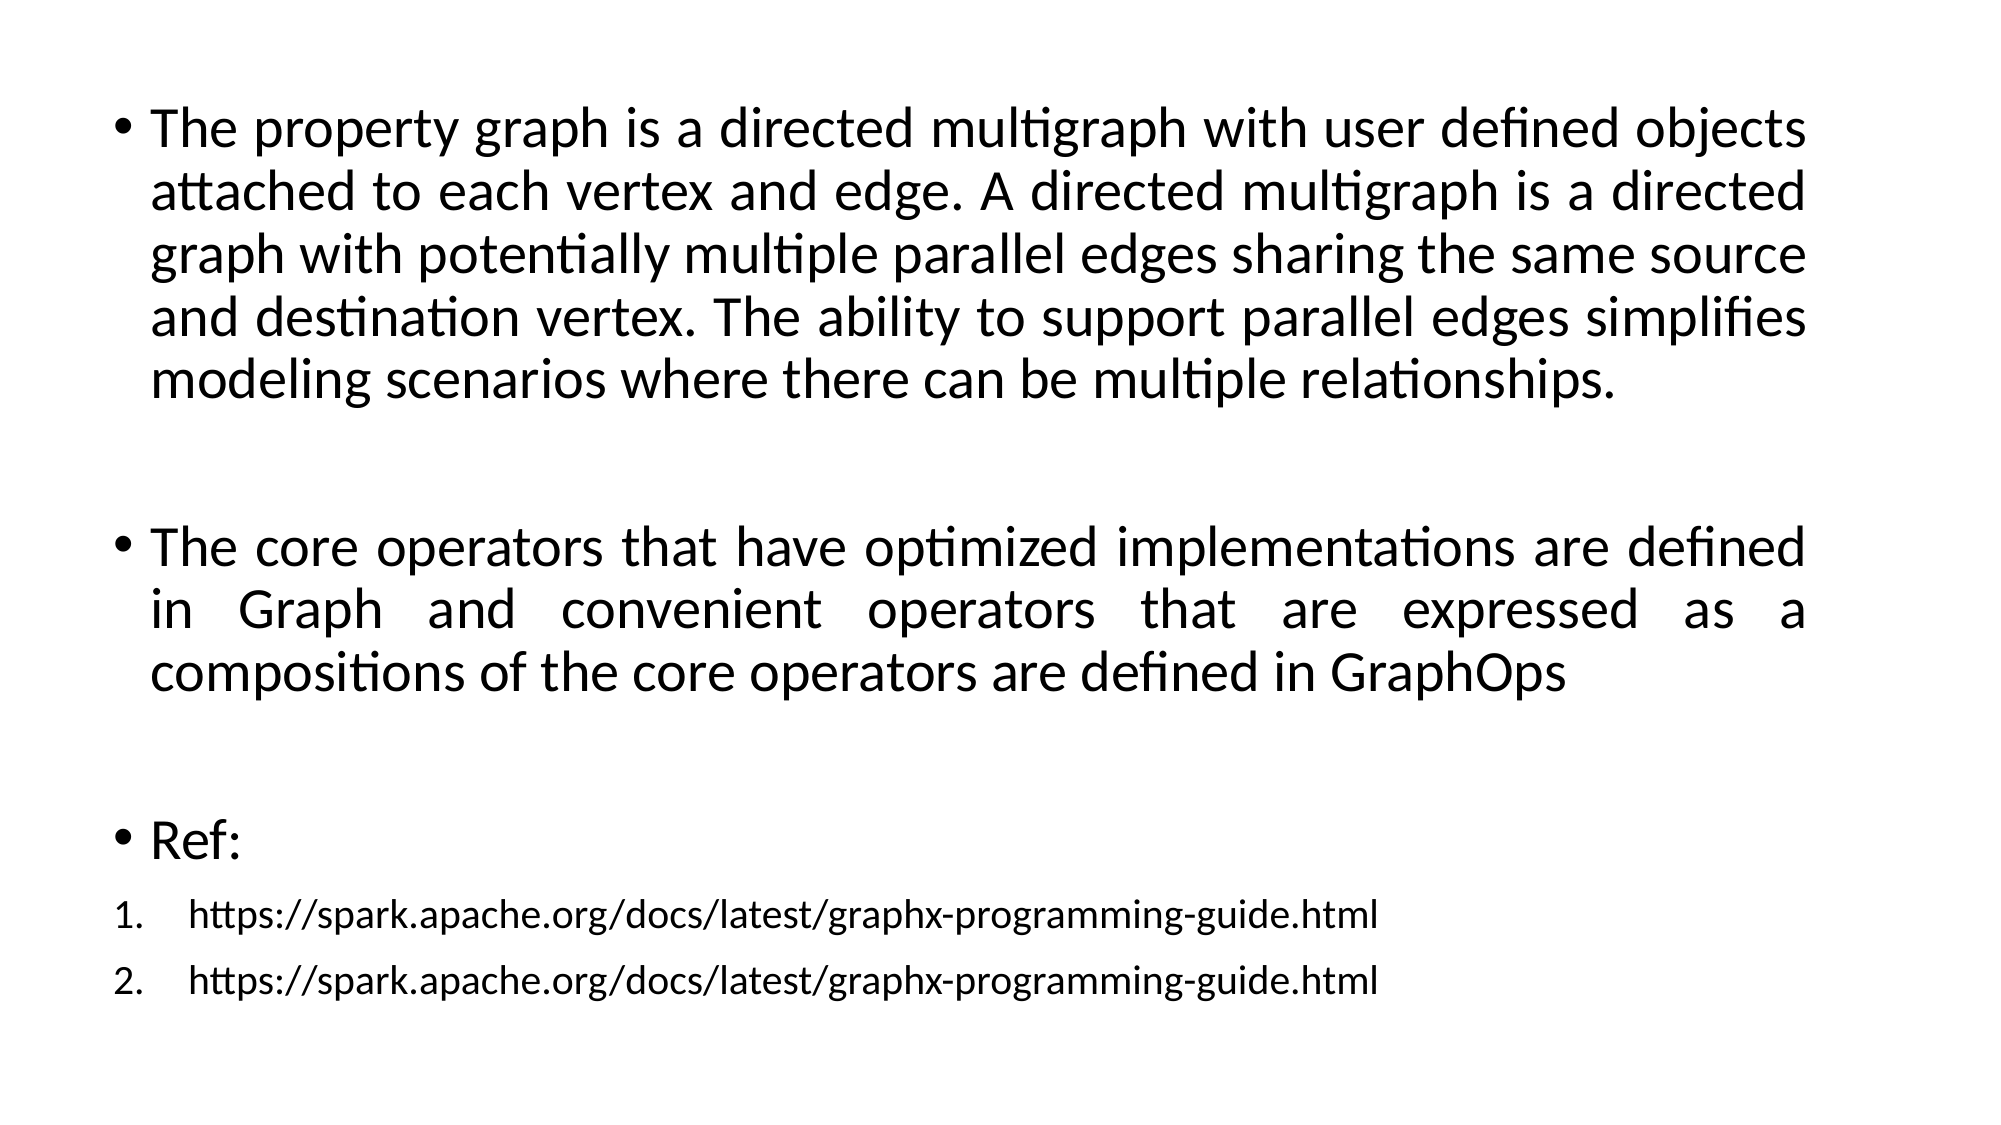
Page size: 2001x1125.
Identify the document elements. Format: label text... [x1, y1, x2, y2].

list The property graph is a directed multigraph with user defined objects attached to each vertex and edge. A directed multigraph is a directed graph with potentially multiple parallel edges sharing the same source and destination vertex. The ability to support parallel edges simplifies modeling scenarios where there can be multiple relationships. The core operators that have optimized implementations are defined in Graph and convenient operators that are expressed as a compositions of the core operators are defined in GraphOps Ref: https://spark.apache.org/docs/latest/graphx-programming-guide.html https://spark.apache.org/docs/latest/graphx-programming-guide.html [98, 89, 1824, 1071]
